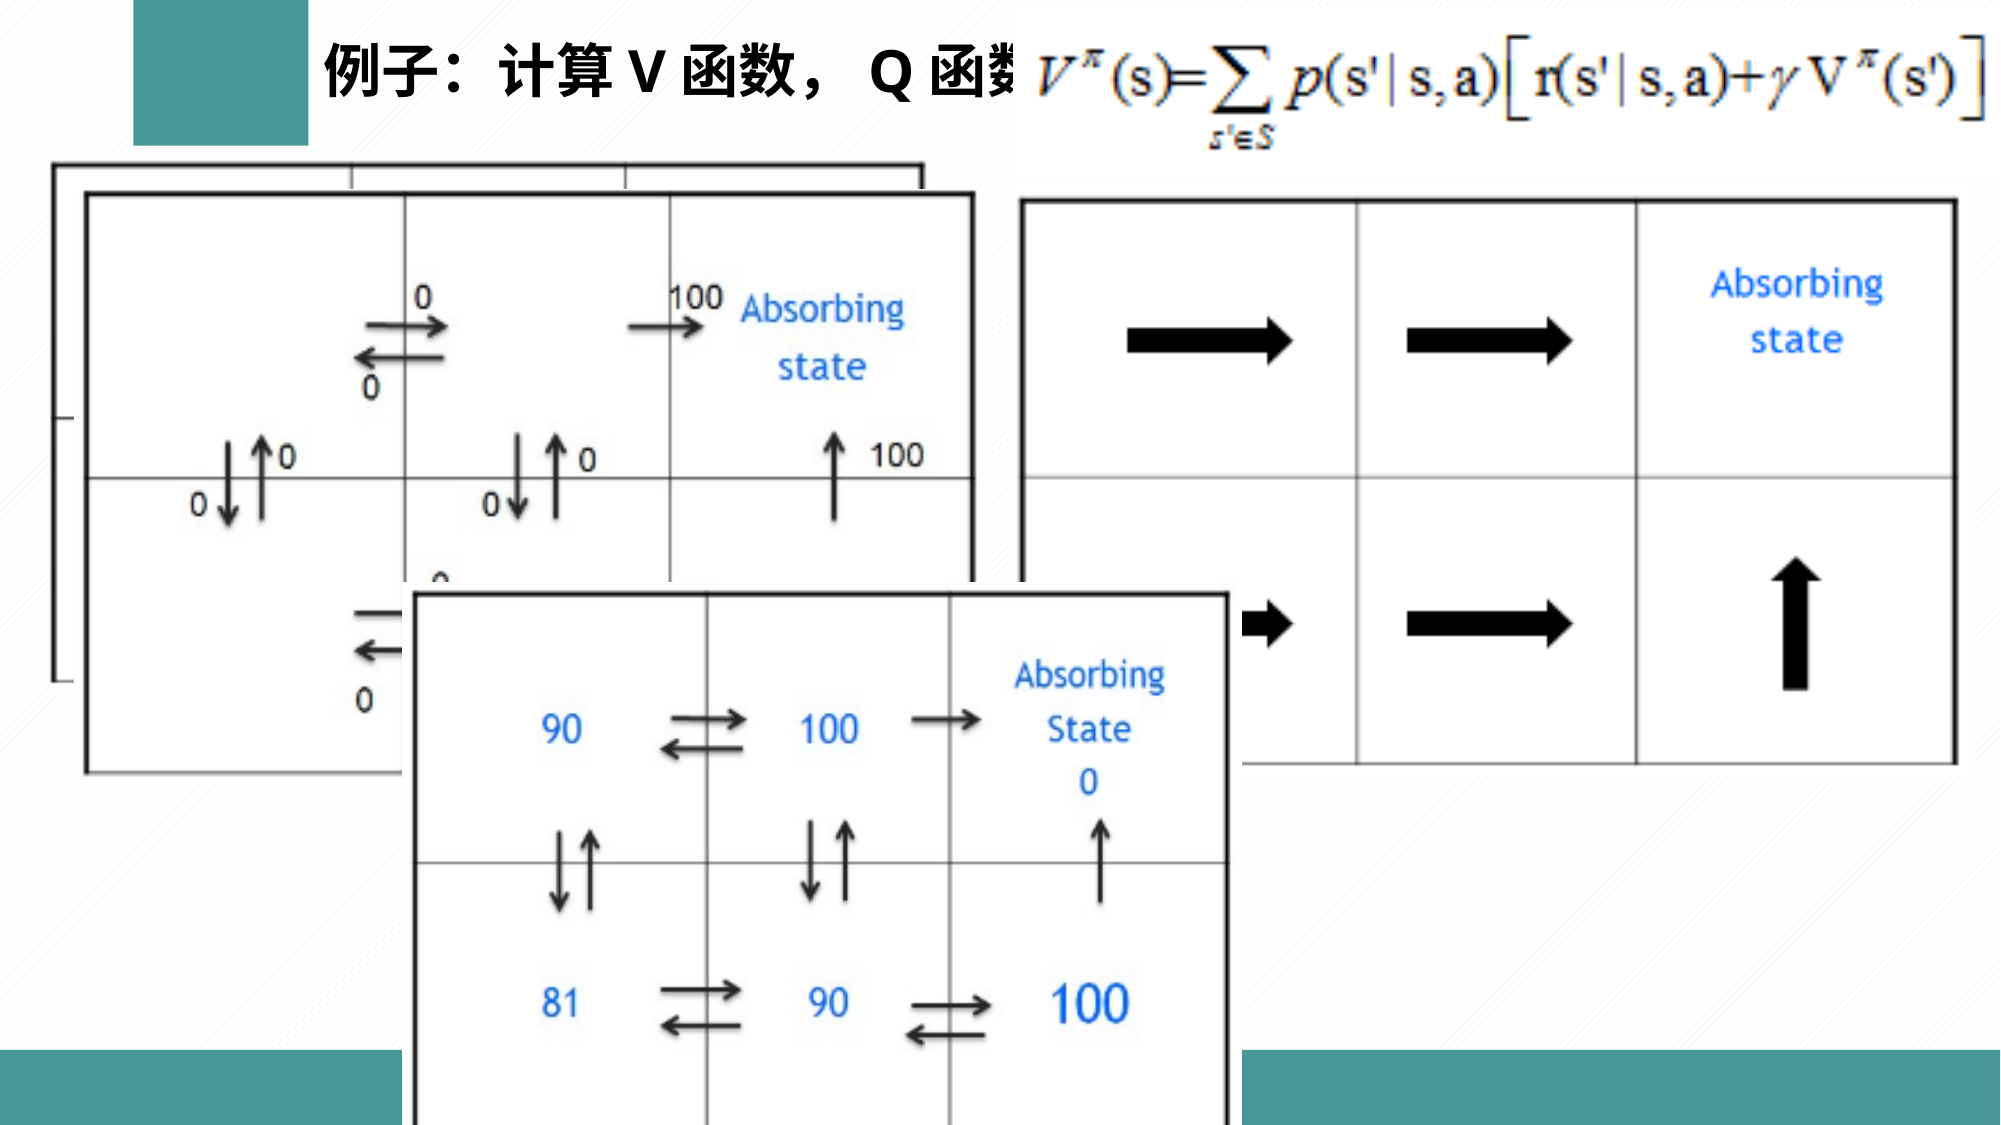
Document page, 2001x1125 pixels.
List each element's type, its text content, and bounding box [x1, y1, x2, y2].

picture [50, 157, 1973, 1125]
list 例子：计算V函数，Q函数 [308, 34, 1013, 105]
picture [1013, 8, 2000, 179]
